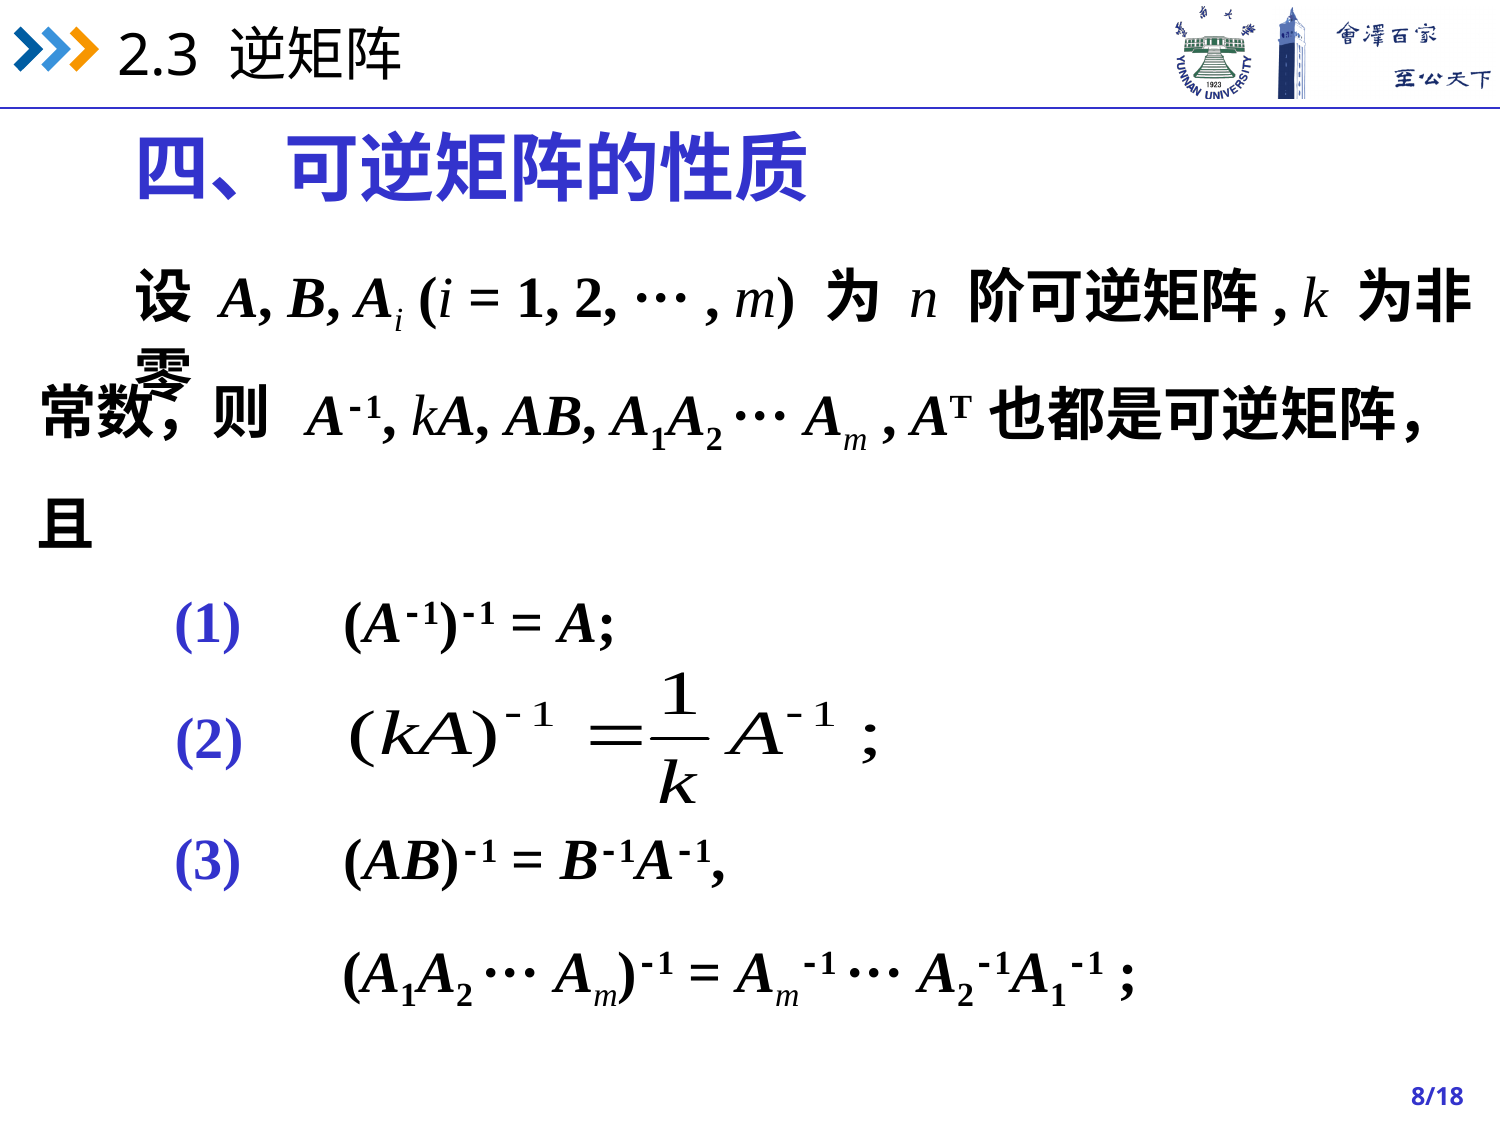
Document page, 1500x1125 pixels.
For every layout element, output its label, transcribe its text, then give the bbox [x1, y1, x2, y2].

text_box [160, 654, 893, 818]
text_box 常数，则 [23, 367, 300, 453]
text_box A-1, kA, AB, A1A2 ··· Am , AT [291, 370, 1002, 465]
picture [1175, 6, 1256, 99]
text_box (A1A2 ··· Am)-1 = Am-1 ··· A2-1A1-1 ; [312, 926, 1201, 1021]
text_box 也都是可逆矩阵， [974, 369, 1470, 454]
text_box 设 A, B, Ai (i = 1, 2, ··· , m) 为 n 阶可逆矩阵, k 为非零 [119, 251, 1500, 416]
text_box (3) (AB)-1 = B-1A-1, [159, 813, 885, 899]
text_box 四、可逆矩阵的性质 [119, 113, 932, 219]
text_box (1) (A-1)-1 = A; [159, 576, 733, 662]
picture [1272, 6, 1496, 99]
text_box 且 [21, 479, 294, 565]
